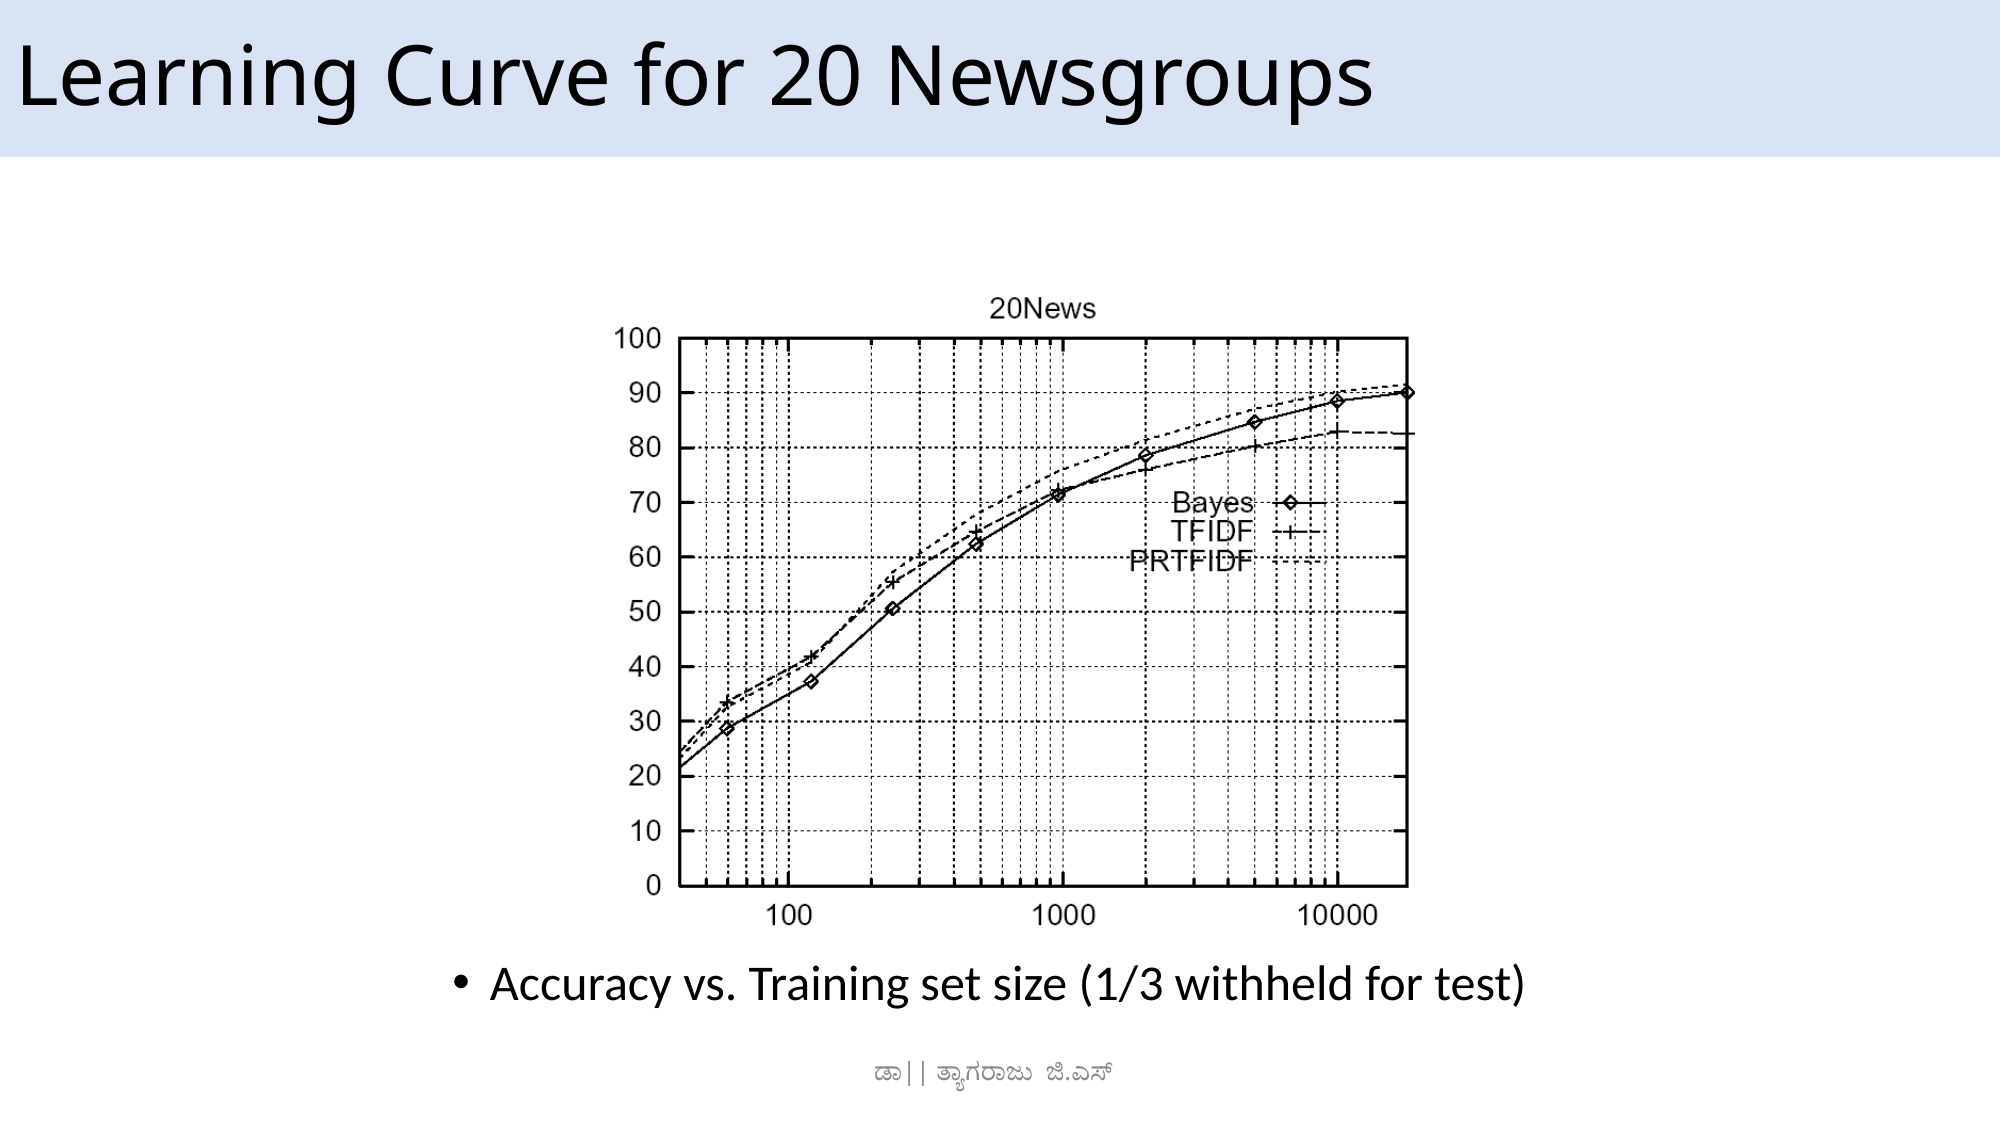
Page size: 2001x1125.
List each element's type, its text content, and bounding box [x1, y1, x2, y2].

list Accuracy vs. Training set size (1/3 withheld for test) [437, 950, 1625, 1038]
title Learning Curve for 20 Newsgroups [0, 0, 2000, 157]
picture [462, 294, 1497, 938]
footer ಡಾ|| ತ್ಯಾಗರಾಜು ಜಿ.ಎಸ್ [662, 1042, 1338, 1103]
